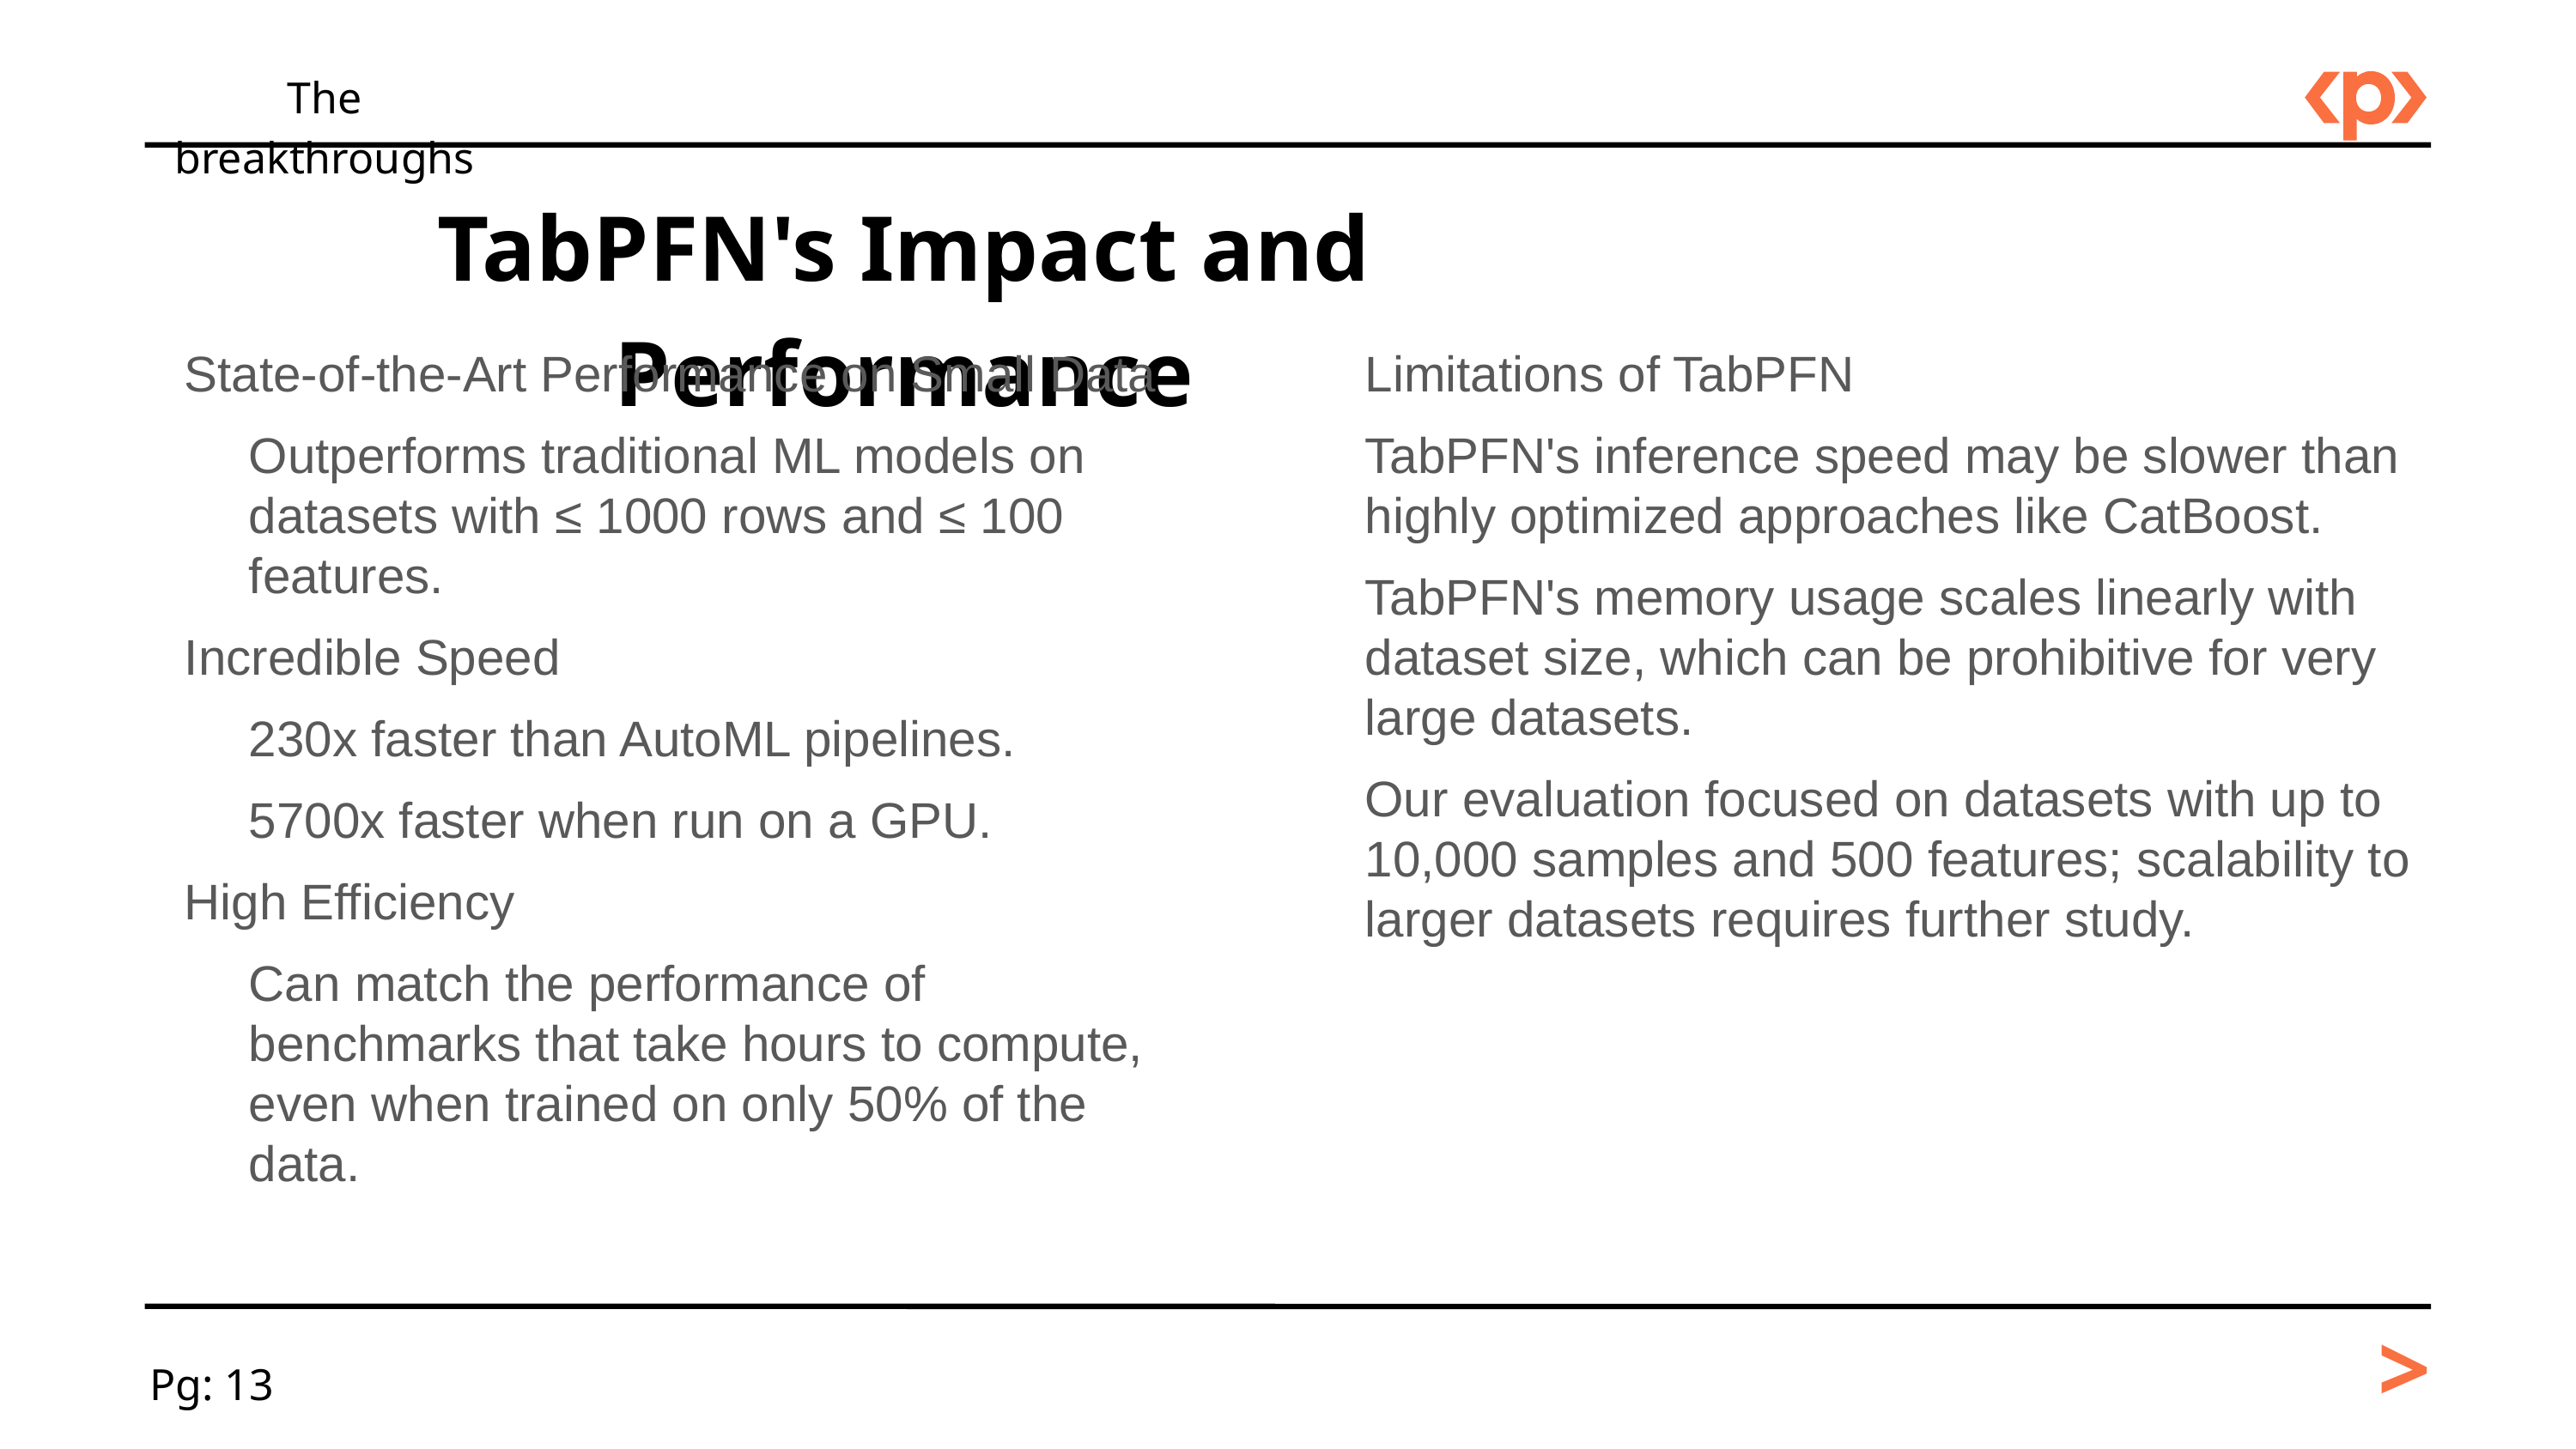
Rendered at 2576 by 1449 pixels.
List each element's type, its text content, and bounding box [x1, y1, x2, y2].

text_box TabPFN's Impact and Performance [144, 173, 1664, 425]
text_box Limitations of TabPFN TabPFN's inference speed may be slower than highly optimized approaches like CatBoost. TabPFN's memory usage scales linearly with dataset size, which can be prohibitive for very large datasets. Our evaluation focused on datasets with up to 10,000 samples and 500 features; scalability to larger datasets requires further study. [1352, 335, 2458, 954]
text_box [2300, 66, 2432, 145]
text_box State-of-the-Art Performance on Small Data Outperforms traditional ML models on datasets with ≤ 1000 rows and ≤ 100 features. Incredible Speed 230x faster than AutoML pipelines. 5700x faster when run on a GPU. High Efficiency Can match the performance of benchmarks that take hours to compute, even when trained on only 50% of the data. [171, 335, 1192, 1340]
text_box Pg: 13 [144, 1349, 279, 1410]
text_box > [2378, 1291, 2432, 1422]
text_box The breakthroughs [144, 62, 505, 183]
